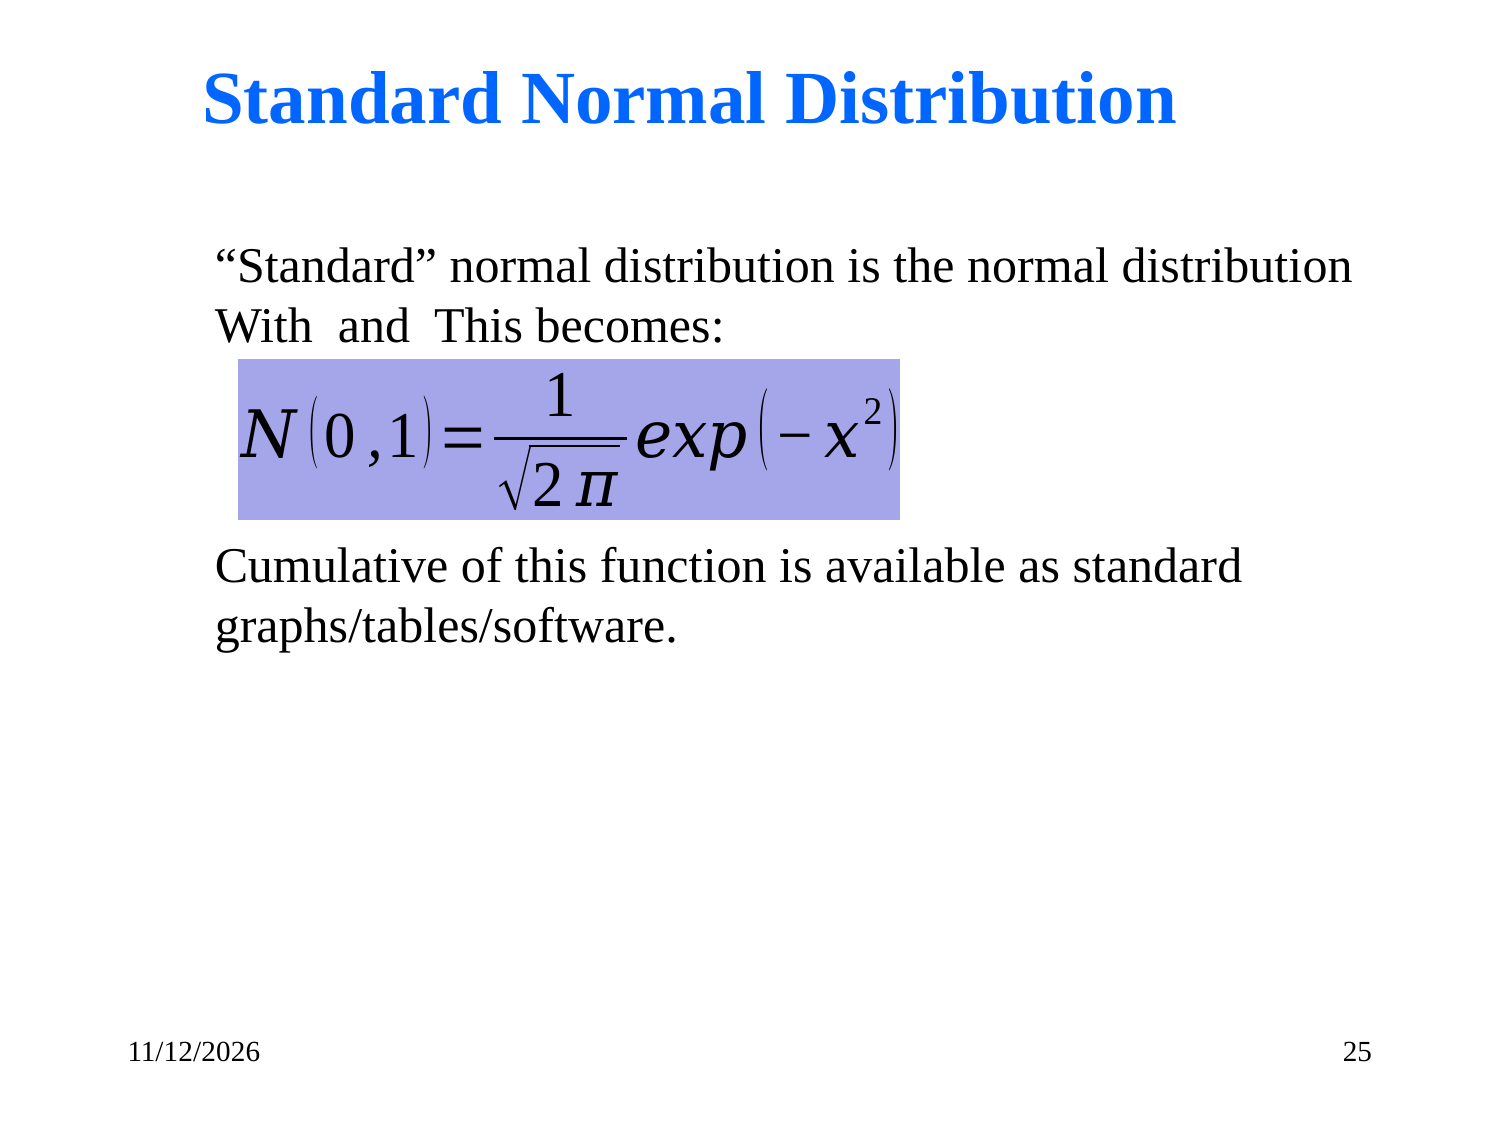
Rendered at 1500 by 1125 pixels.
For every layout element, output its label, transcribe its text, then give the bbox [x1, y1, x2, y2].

text_box Standard Normal Distribution [0, 0, 1450, 188]
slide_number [112, 1024, 426, 1101]
slide_number 25 [1074, 1024, 1388, 1101]
